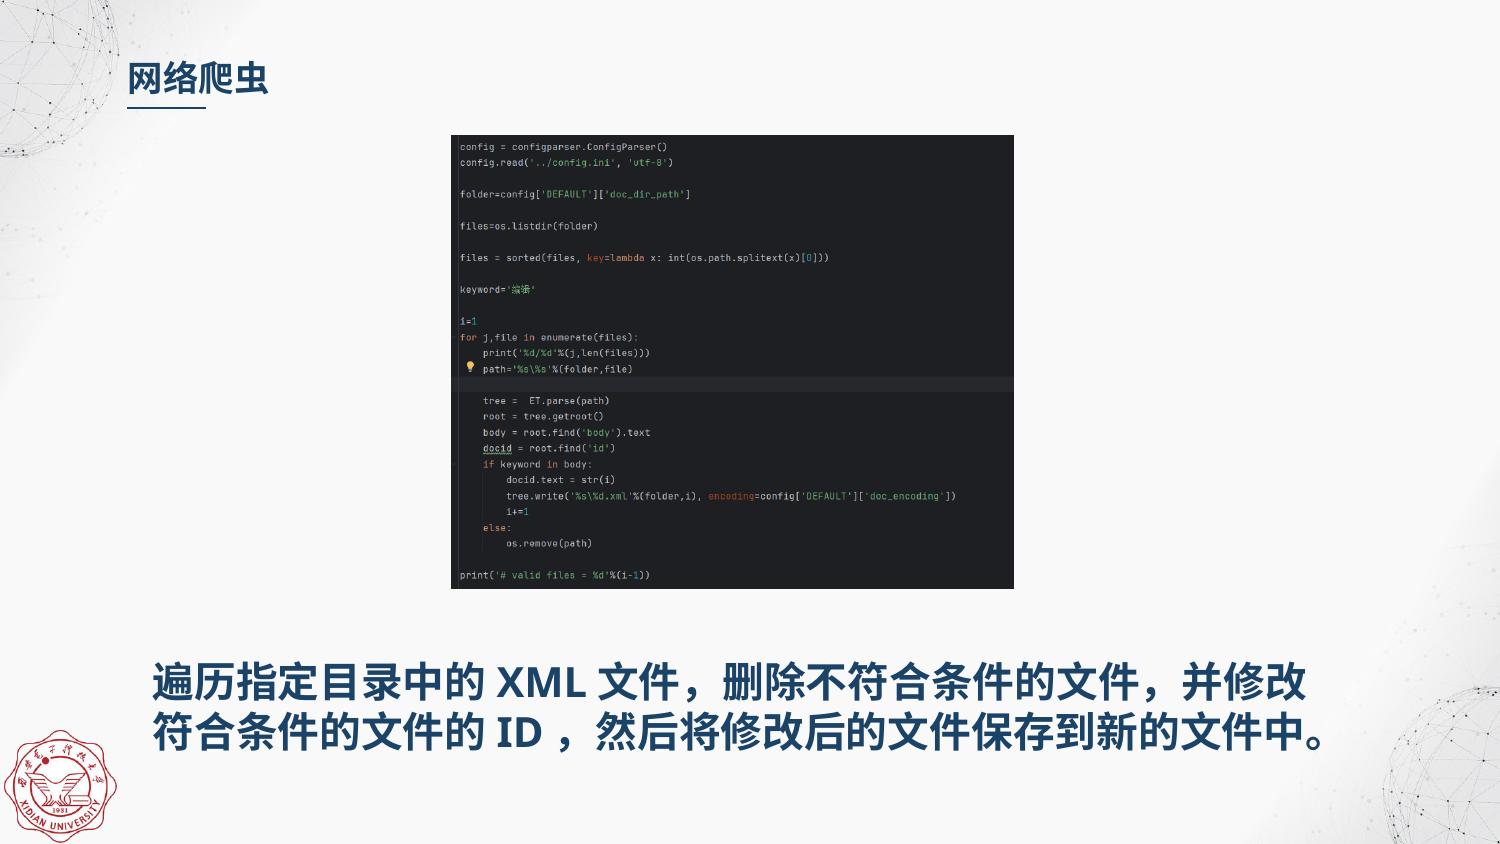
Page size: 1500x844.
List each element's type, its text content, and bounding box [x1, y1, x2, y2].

text_box 遍历指定目录中的XML文件，删除不符合条件的文件，并修改符合条件的文件的ID，然后将修改后的文件保存到新的文件中。 [137, 648, 1362, 764]
text_box 网络爬虫 [116, 50, 488, 105]
picture [0, 0, 1500, 844]
